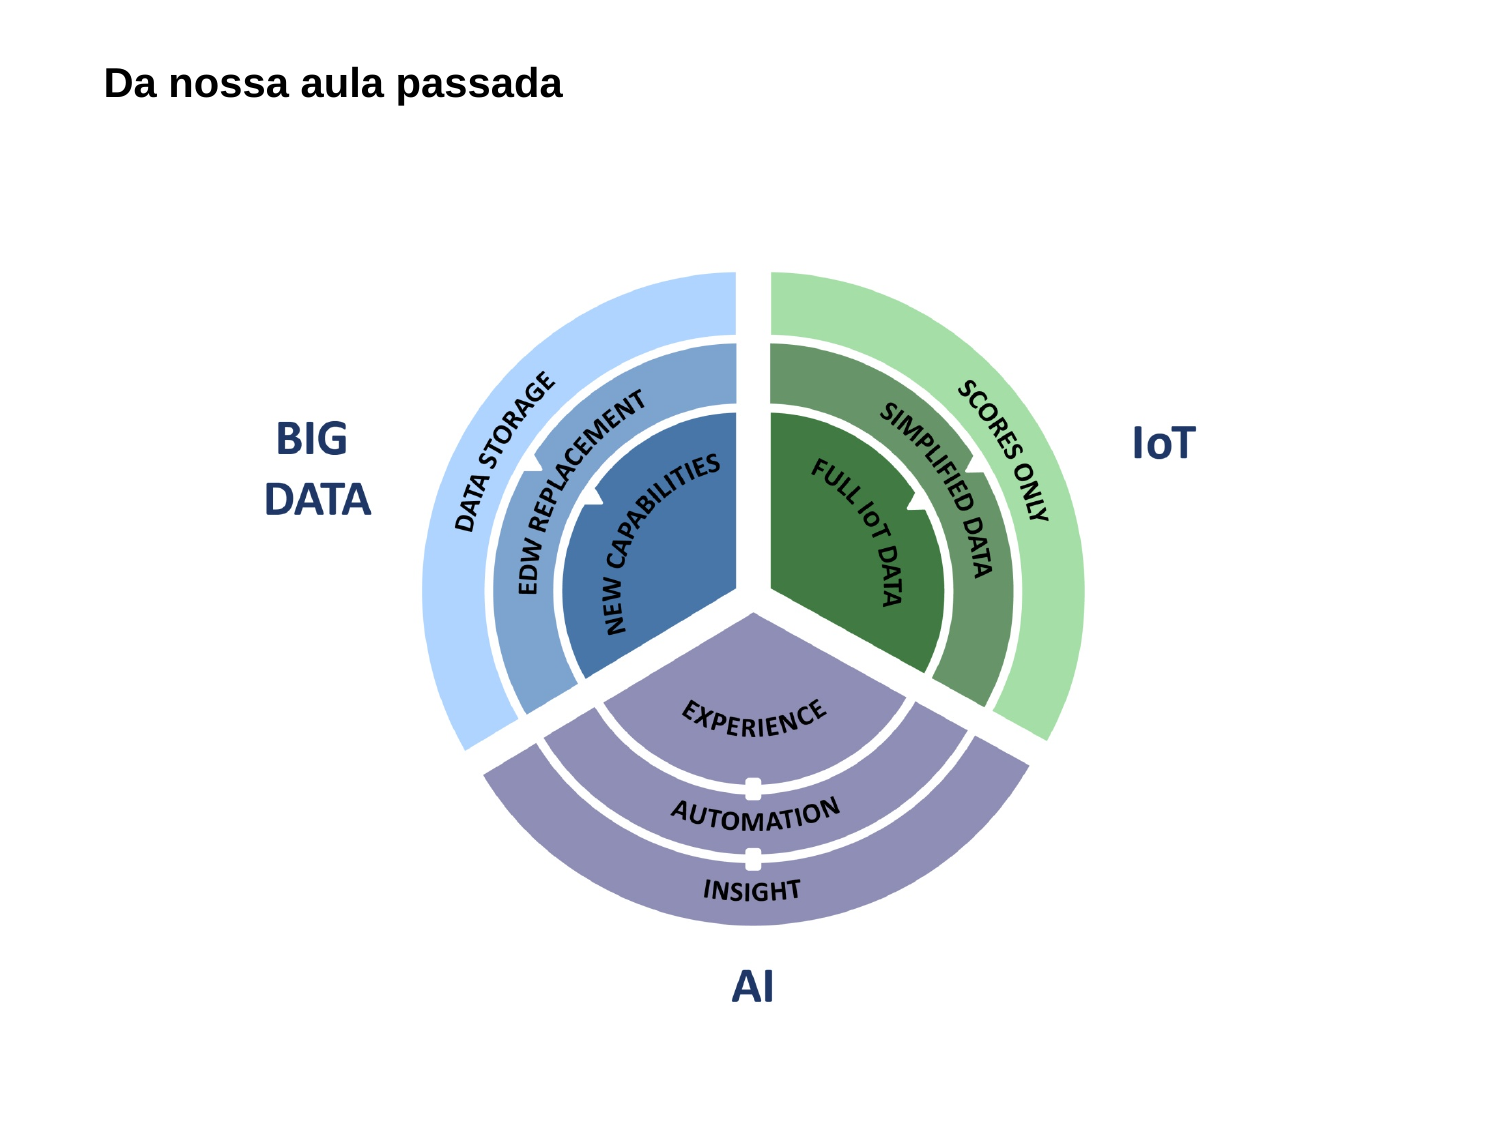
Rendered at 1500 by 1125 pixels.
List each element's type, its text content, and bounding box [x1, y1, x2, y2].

picture [85, 187, 1421, 1044]
title Da nossa aula passada [88, 42, 1282, 126]
